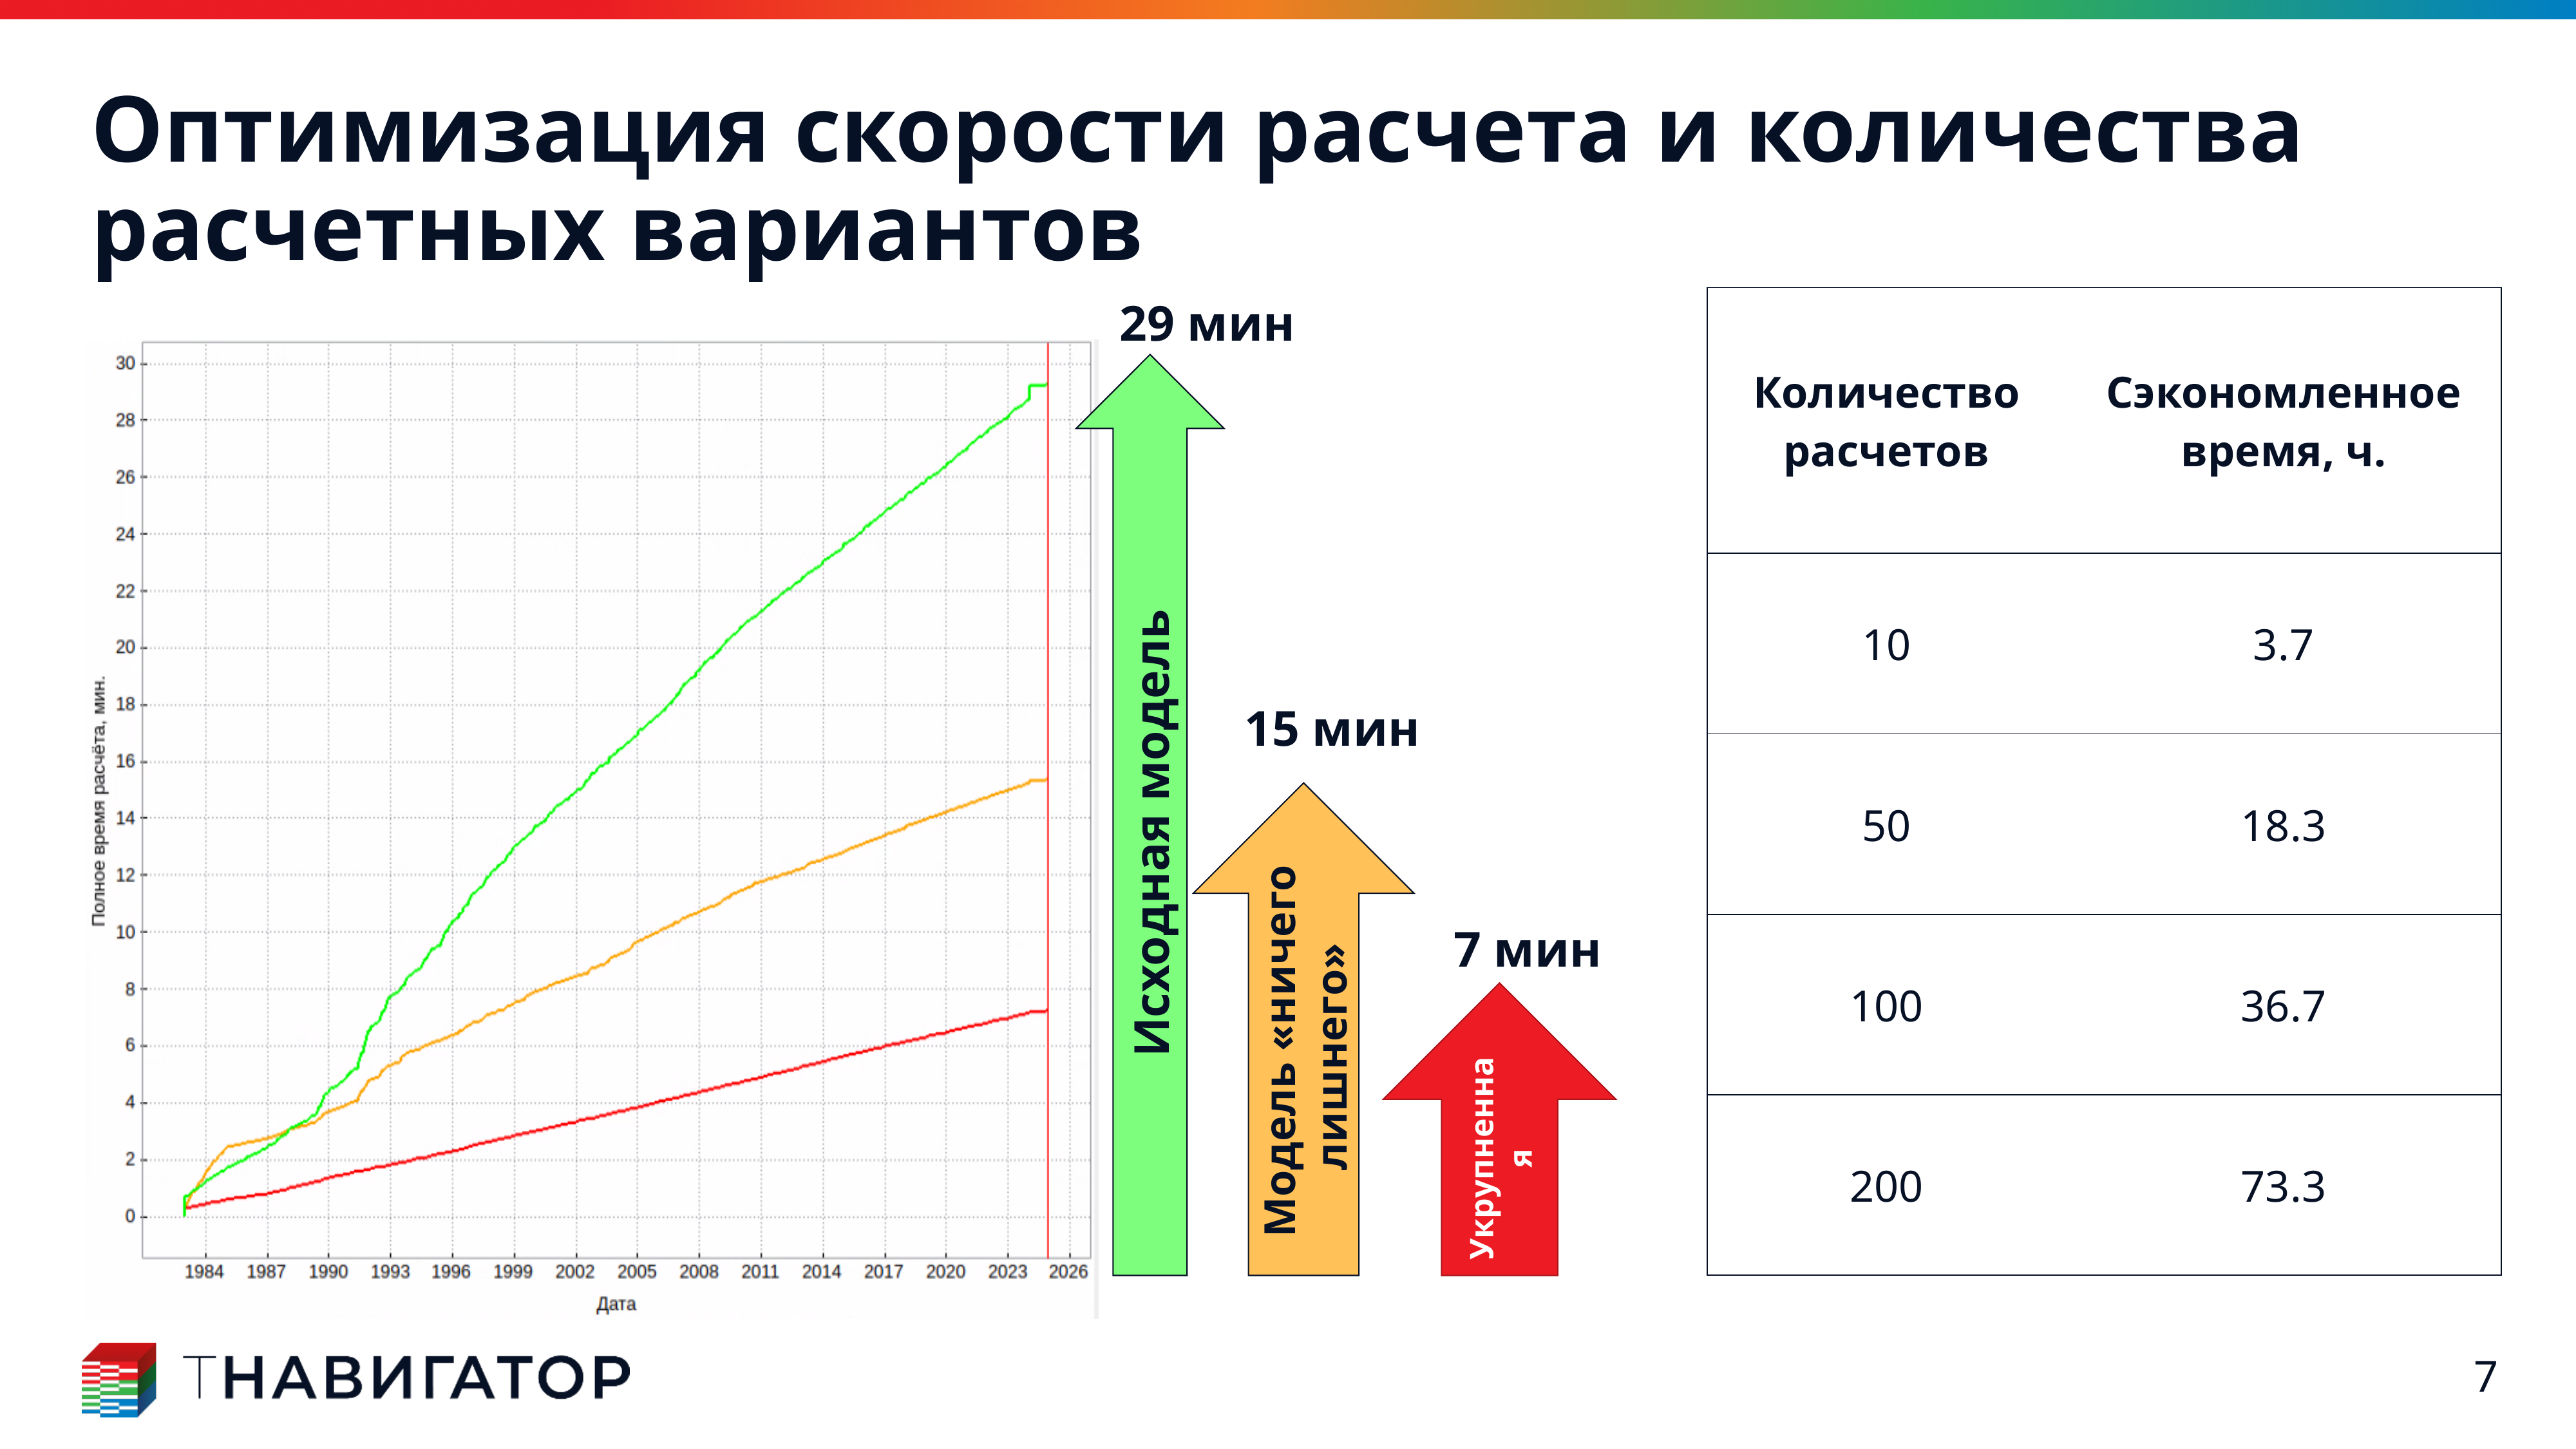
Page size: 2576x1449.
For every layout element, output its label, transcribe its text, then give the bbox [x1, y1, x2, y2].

picture [0, 0, 2424, 19]
text_box Исходная модель [1099, 356, 1226, 1276]
text_box Укрупненная [1381, 983, 1618, 1276]
table_cell 50 [1708, 734, 2066, 914]
table_cell 200 [1708, 1095, 2066, 1274]
text_box 15 мин [1239, 692, 1429, 762]
text_box Модель «ничего лишнего» [1191, 782, 1416, 1276]
slide_number 7 [2429, 1331, 2544, 1426]
table_cell 3.7 [2066, 554, 2501, 734]
text_box 29 мин [1114, 287, 1303, 356]
picture [86, 339, 1099, 1319]
picture [2571, 0, 2576, 19]
picture [82, 1343, 630, 1417]
table_cell 18.3 [2066, 734, 2501, 914]
table_cell 36.7 [2066, 915, 2501, 1094]
title Оптимизация скорости расчета и количества расчетных вариантов [86, 77, 2494, 288]
table_cell 10 [1708, 554, 2066, 734]
text_box 7 мин [1448, 913, 1638, 983]
table_header Количество расчетов [1708, 288, 2066, 553]
table_cell 73.3 [2066, 1095, 2501, 1274]
table_cell 100 [1708, 915, 2066, 1094]
table_header Сэкономленное время, ч. [2066, 288, 2501, 553]
